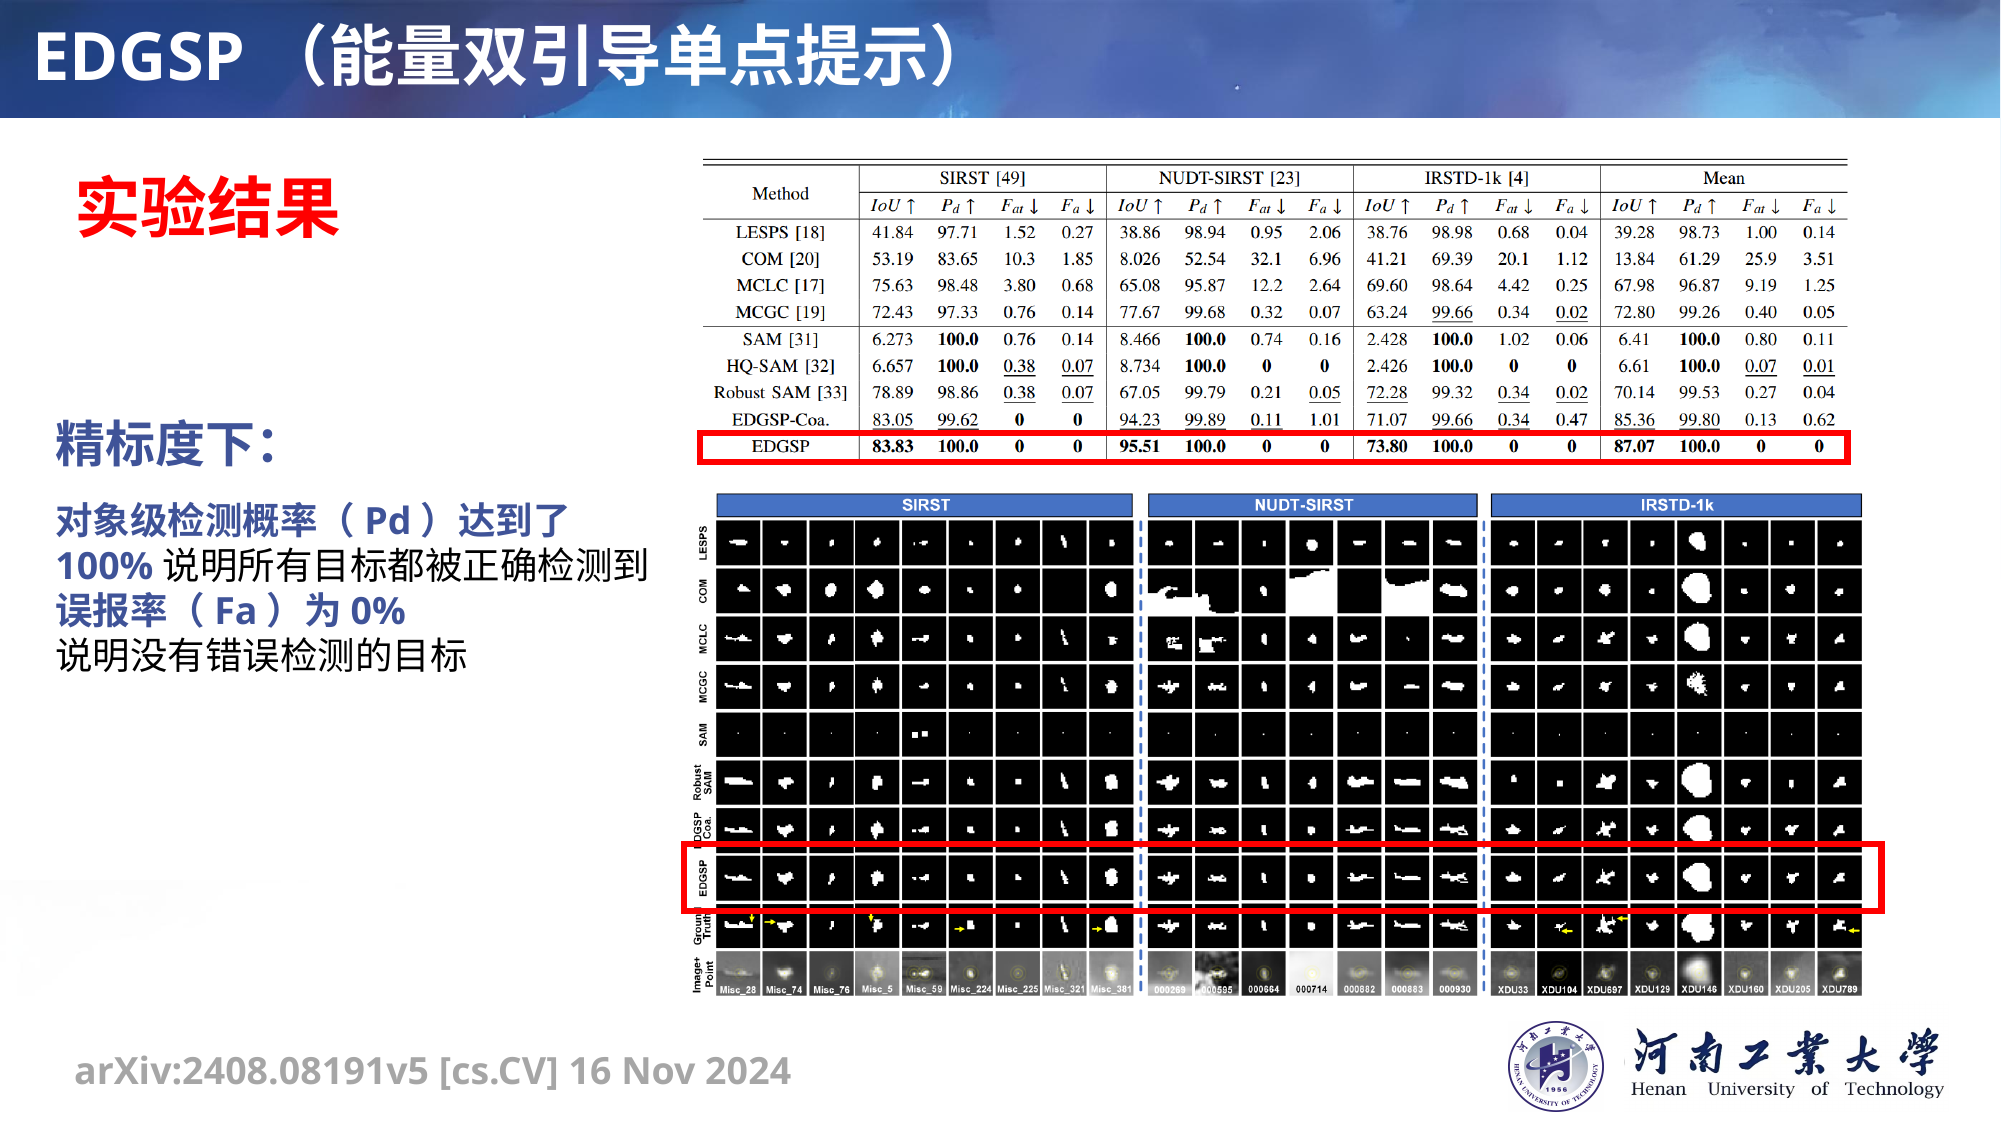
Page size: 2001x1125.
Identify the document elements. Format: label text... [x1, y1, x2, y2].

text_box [684, 151, 1882, 1007]
list EDGSP（能量双引导单点提示） [0, 15, 2000, 111]
picture [0, 0, 2001, 1125]
text_box 实验结果 [59, 158, 518, 253]
text_box 精标度下： 对象级检测概率（Pd）达到了100%说明所有目标都被正确检测到 误报率（Fa）为0% 说明没有错误检测的目标 [40, 404, 666, 685]
text_box arXiv:2408.08191v5 [cs.CV] 16 Nov 2024 [59, 1039, 1073, 1100]
